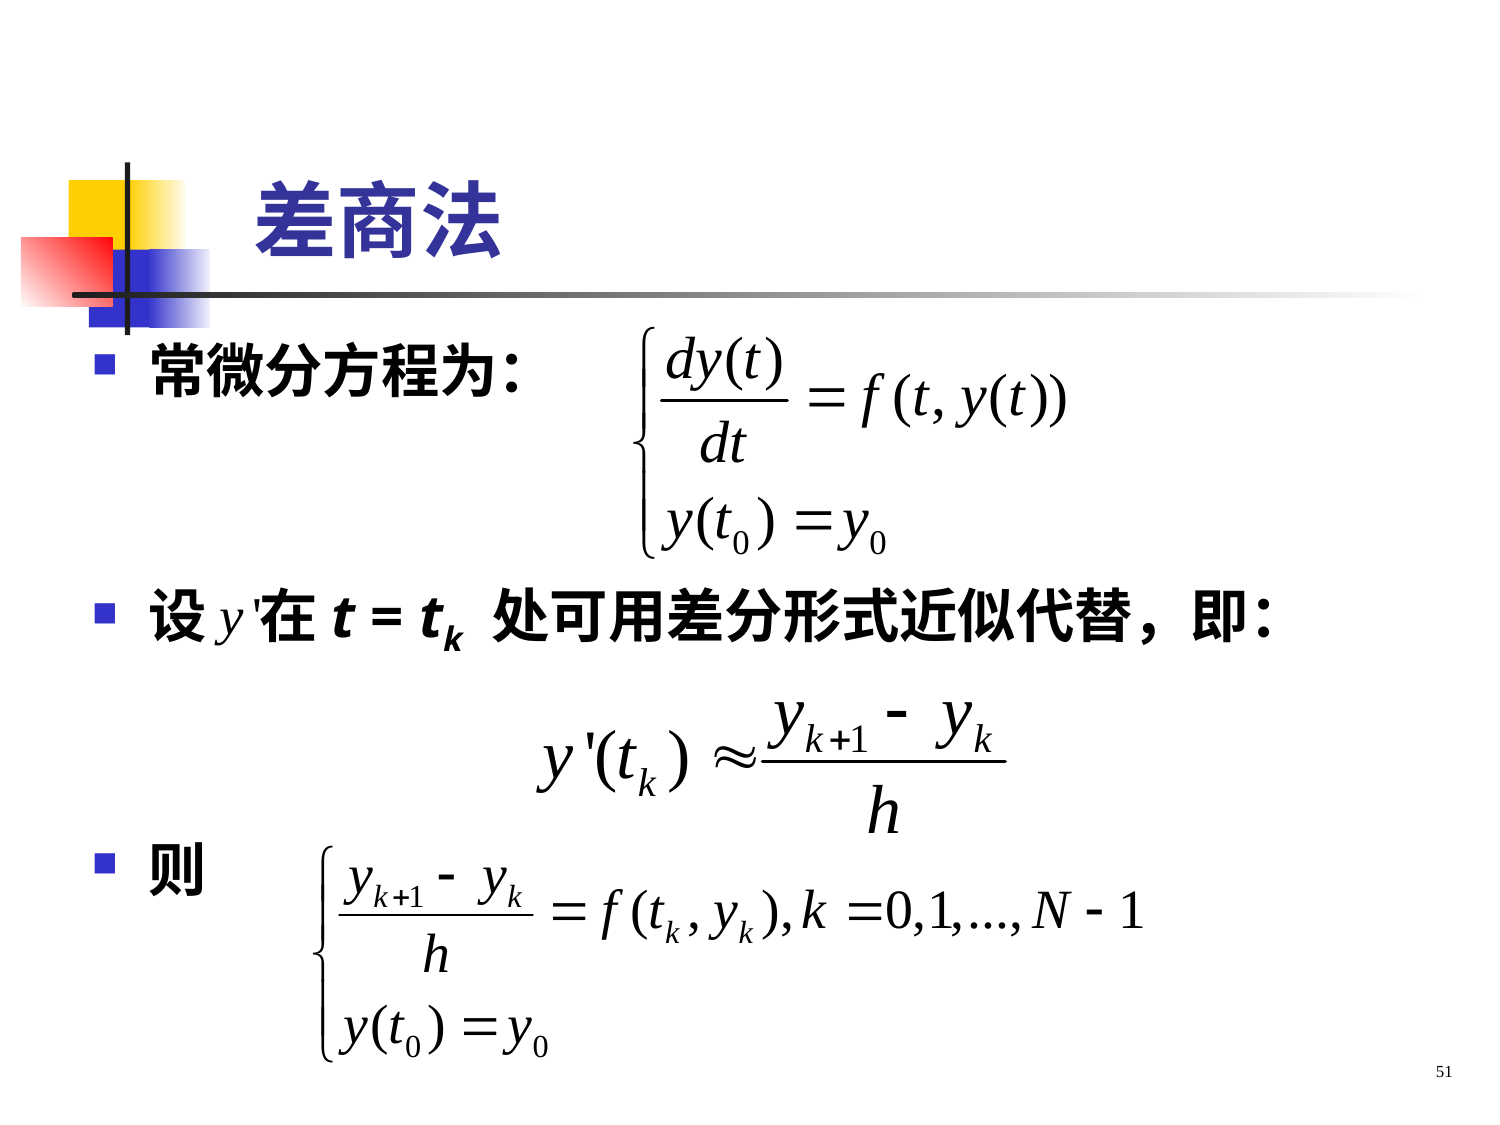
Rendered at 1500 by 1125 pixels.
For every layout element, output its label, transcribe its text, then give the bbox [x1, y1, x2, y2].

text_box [300, 833, 1152, 1076]
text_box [206, 585, 271, 658]
list 常微分方程为： 设 在t = tk 处可用差分形式近似代替，即： 则 [76, 326, 1412, 1002]
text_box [619, 314, 1081, 573]
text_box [525, 668, 1022, 832]
slide_number 51 [1155, 1024, 1468, 1100]
title 差商法 [238, 157, 1279, 276]
